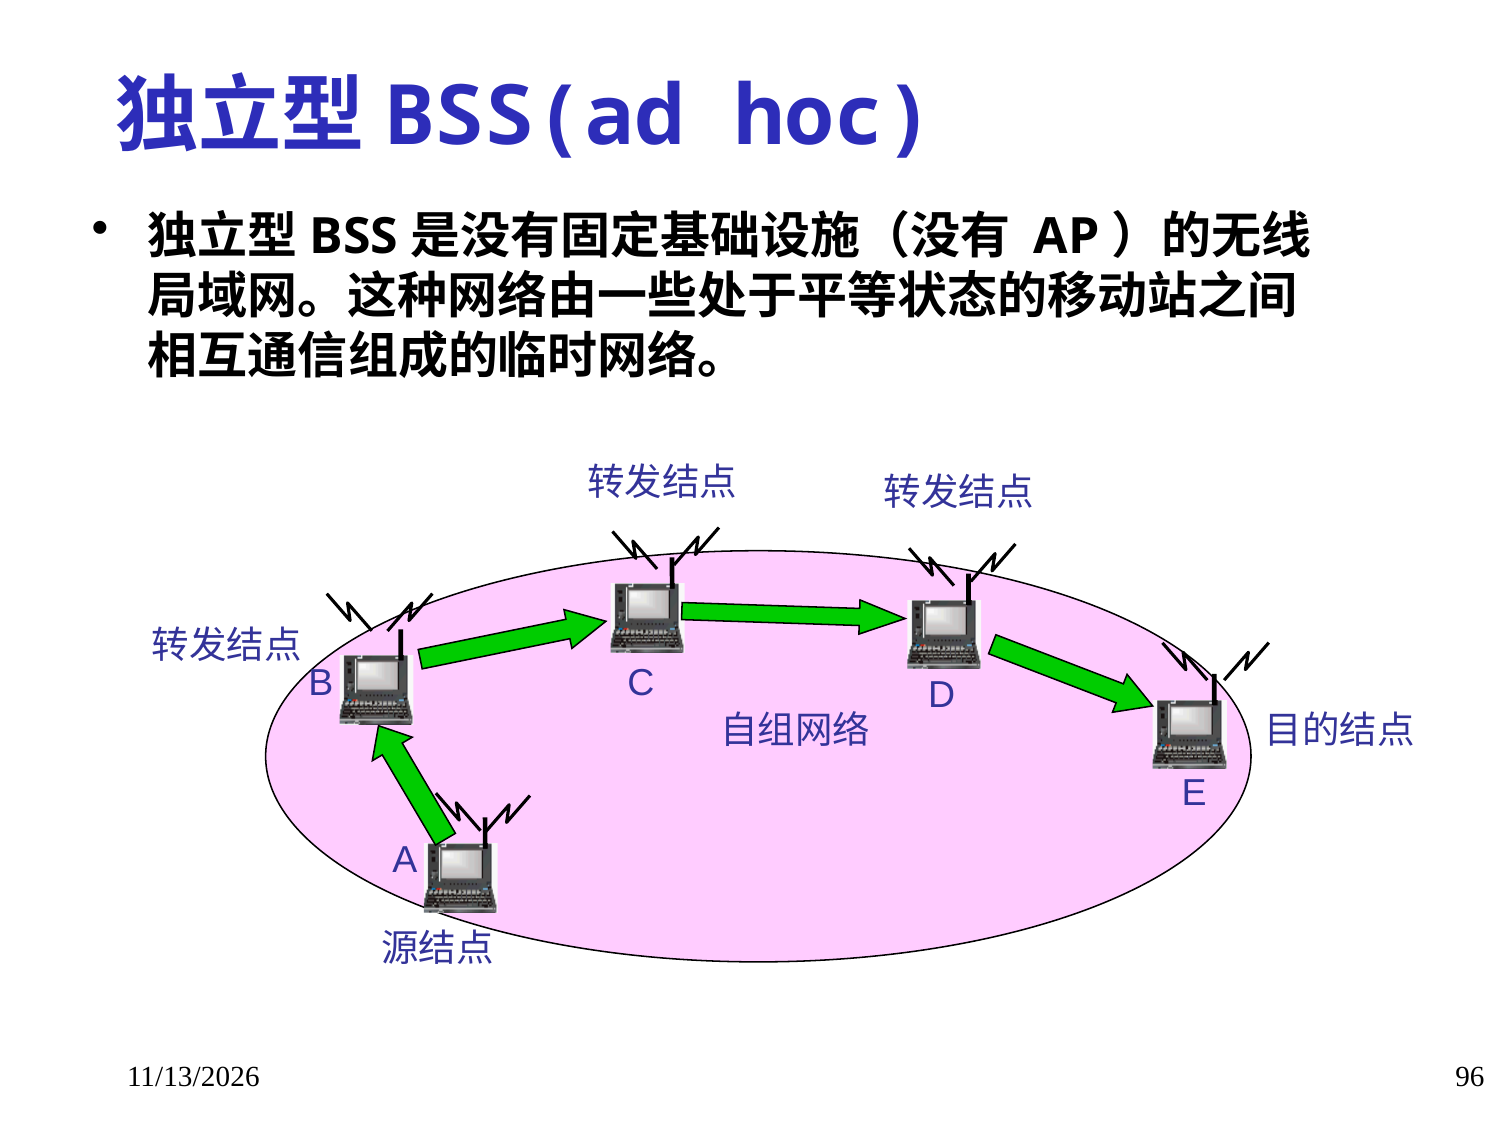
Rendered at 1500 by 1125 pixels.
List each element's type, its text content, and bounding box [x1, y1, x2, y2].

text_box [909, 548, 942, 571]
text_box [375, 614, 401, 627]
text_box [498, 795, 530, 823]
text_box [423, 817, 498, 913]
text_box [1152, 673, 1228, 769]
text_box [979, 543, 1016, 573]
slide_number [111, 1049, 425, 1125]
text_box A [377, 827, 418, 888]
text_box [1162, 642, 1201, 672]
text_box E [1166, 777, 1222, 821]
text_box 目的结点 [1249, 698, 1430, 759]
list 独立型BSS是没有固定基础设施（没有 AP）的无线局域网。这种网络由一些处于平等状态的移动站之间相互通信组成的临时网络。 [76, 196, 1352, 409]
text_box [612, 531, 645, 555]
slide_number 96 [1187, 1049, 1500, 1125]
text_box 源结点 [366, 916, 509, 977]
text_box [265, 688, 419, 887]
title 独立型BSS(ad hoc) [100, 18, 1433, 205]
text_box [937, 564, 972, 571]
text_box [326, 593, 369, 627]
text_box [380, 888, 418, 905]
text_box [610, 557, 685, 653]
text_box [390, 593, 433, 627]
text_box [685, 550, 927, 616]
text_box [907, 573, 982, 669]
text_box [372, 733, 445, 819]
text_box D [913, 677, 971, 723]
text_box [394, 560, 606, 649]
text_box 转发结点 [869, 460, 1049, 520]
text_box C [612, 659, 670, 711]
text_box [682, 527, 719, 557]
text_box [403, 573, 1251, 962]
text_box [339, 629, 414, 725]
text_box [435, 793, 467, 815]
text_box [988, 634, 1147, 713]
text_box 自组网络 [705, 698, 886, 758]
text_box [419, 609, 605, 669]
text_box 转发结点 [572, 450, 753, 511]
text_box B [293, 650, 334, 711]
text_box 转发结点 [136, 613, 317, 674]
text_box [689, 599, 902, 635]
text_box [1229, 642, 1269, 676]
